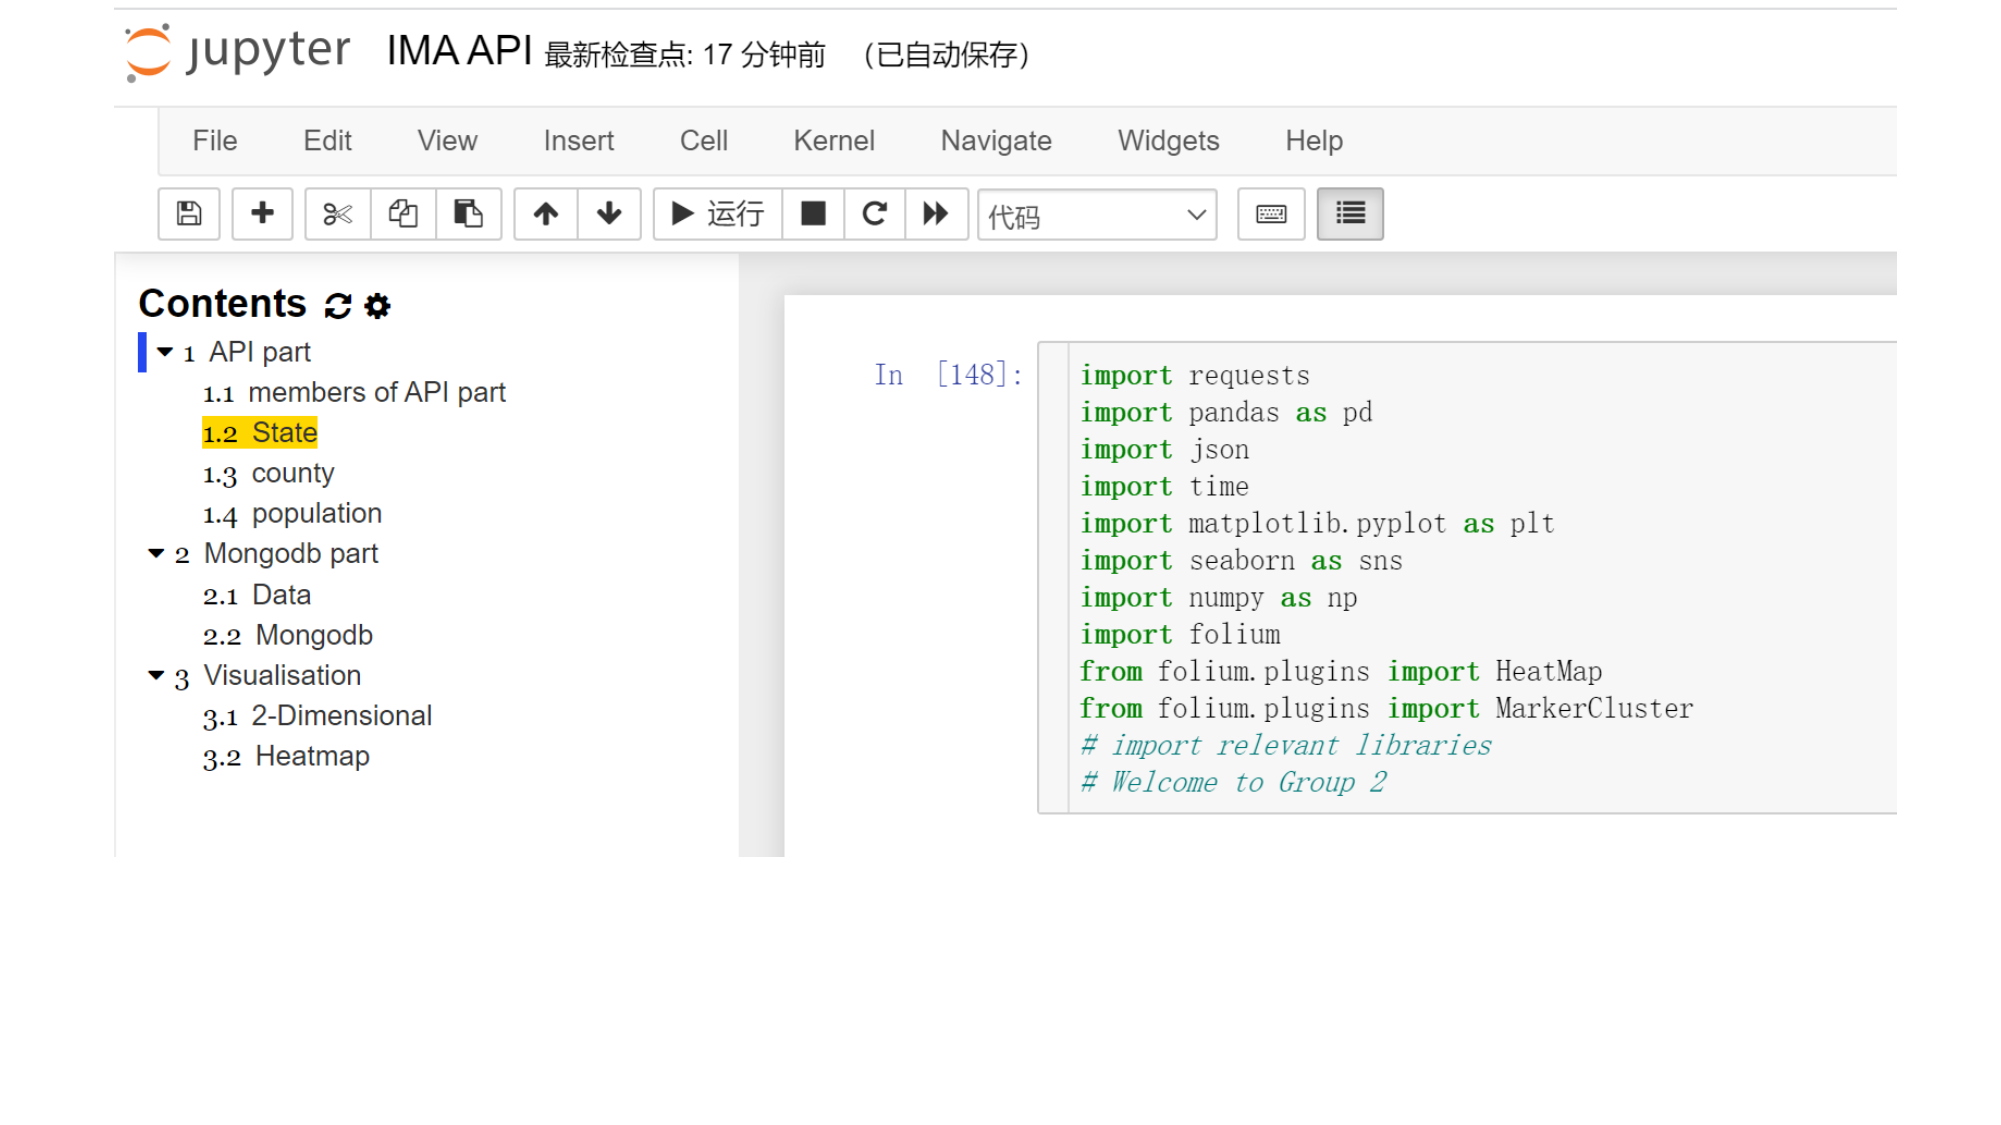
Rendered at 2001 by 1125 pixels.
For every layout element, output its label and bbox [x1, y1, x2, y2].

list [114, 0, 1897, 857]
